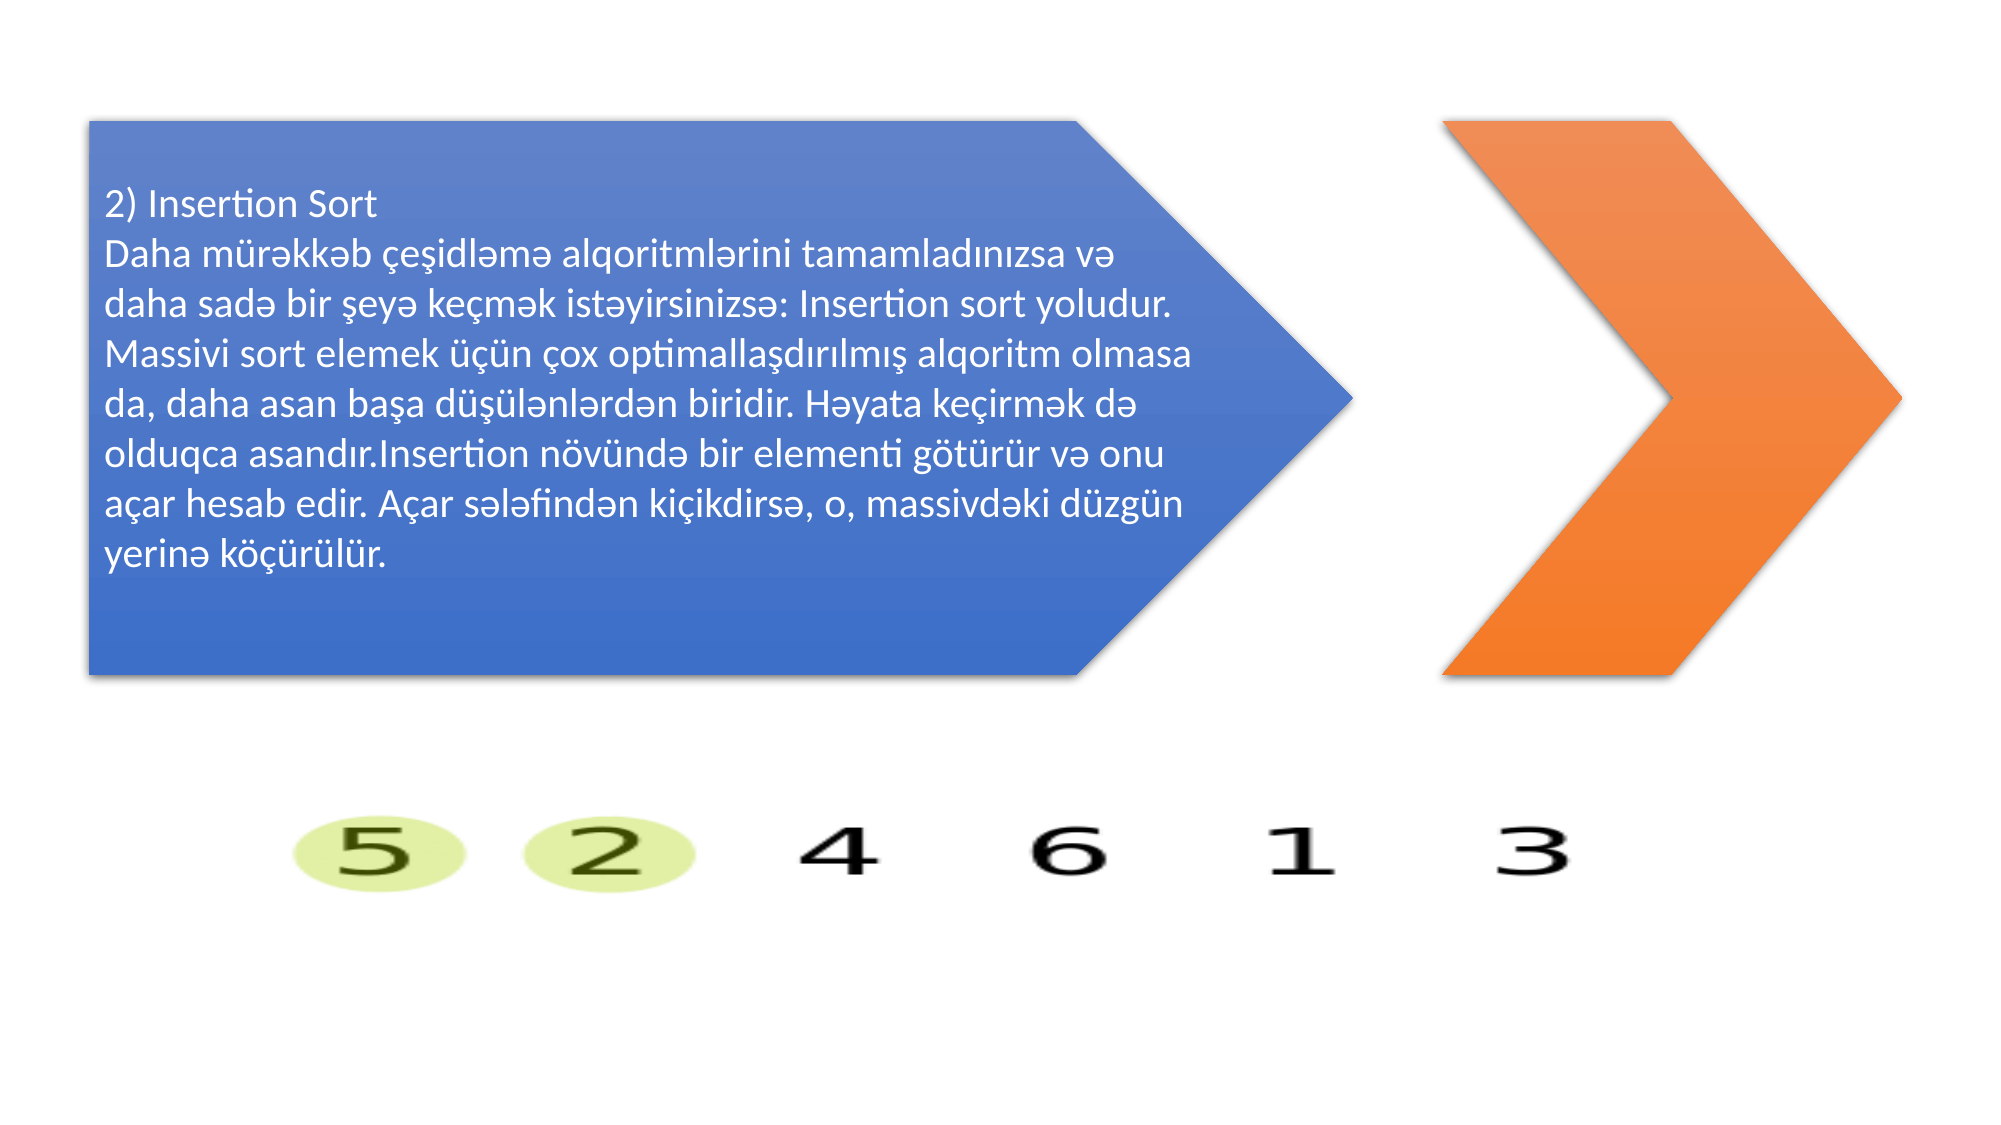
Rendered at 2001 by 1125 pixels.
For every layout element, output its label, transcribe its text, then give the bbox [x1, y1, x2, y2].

text_box 2) Insertion Sort Daha mürəkkəb çeşidləmə alqoritmlərini tamamladınızsa və daha sadə bir şeyə keçmək istəyirsinizsə: Insertion sort yoludur. Massivi sort elemek üçün çox optimallaşdırılmış alqoritm olmasa da, daha asan başa düşülənlərdən biridir. Həyata keçirmək də olduqca asandır.Insertion növündə bir elementi götürür və onu açar hesab edir. Açar sələfindən kiçikdirsə, o, massivdəki düzgün yerinə köçürülür. [89, 121, 1353, 634]
picture [0, 634, 2000, 1125]
text_box [1442, 121, 1903, 634]
